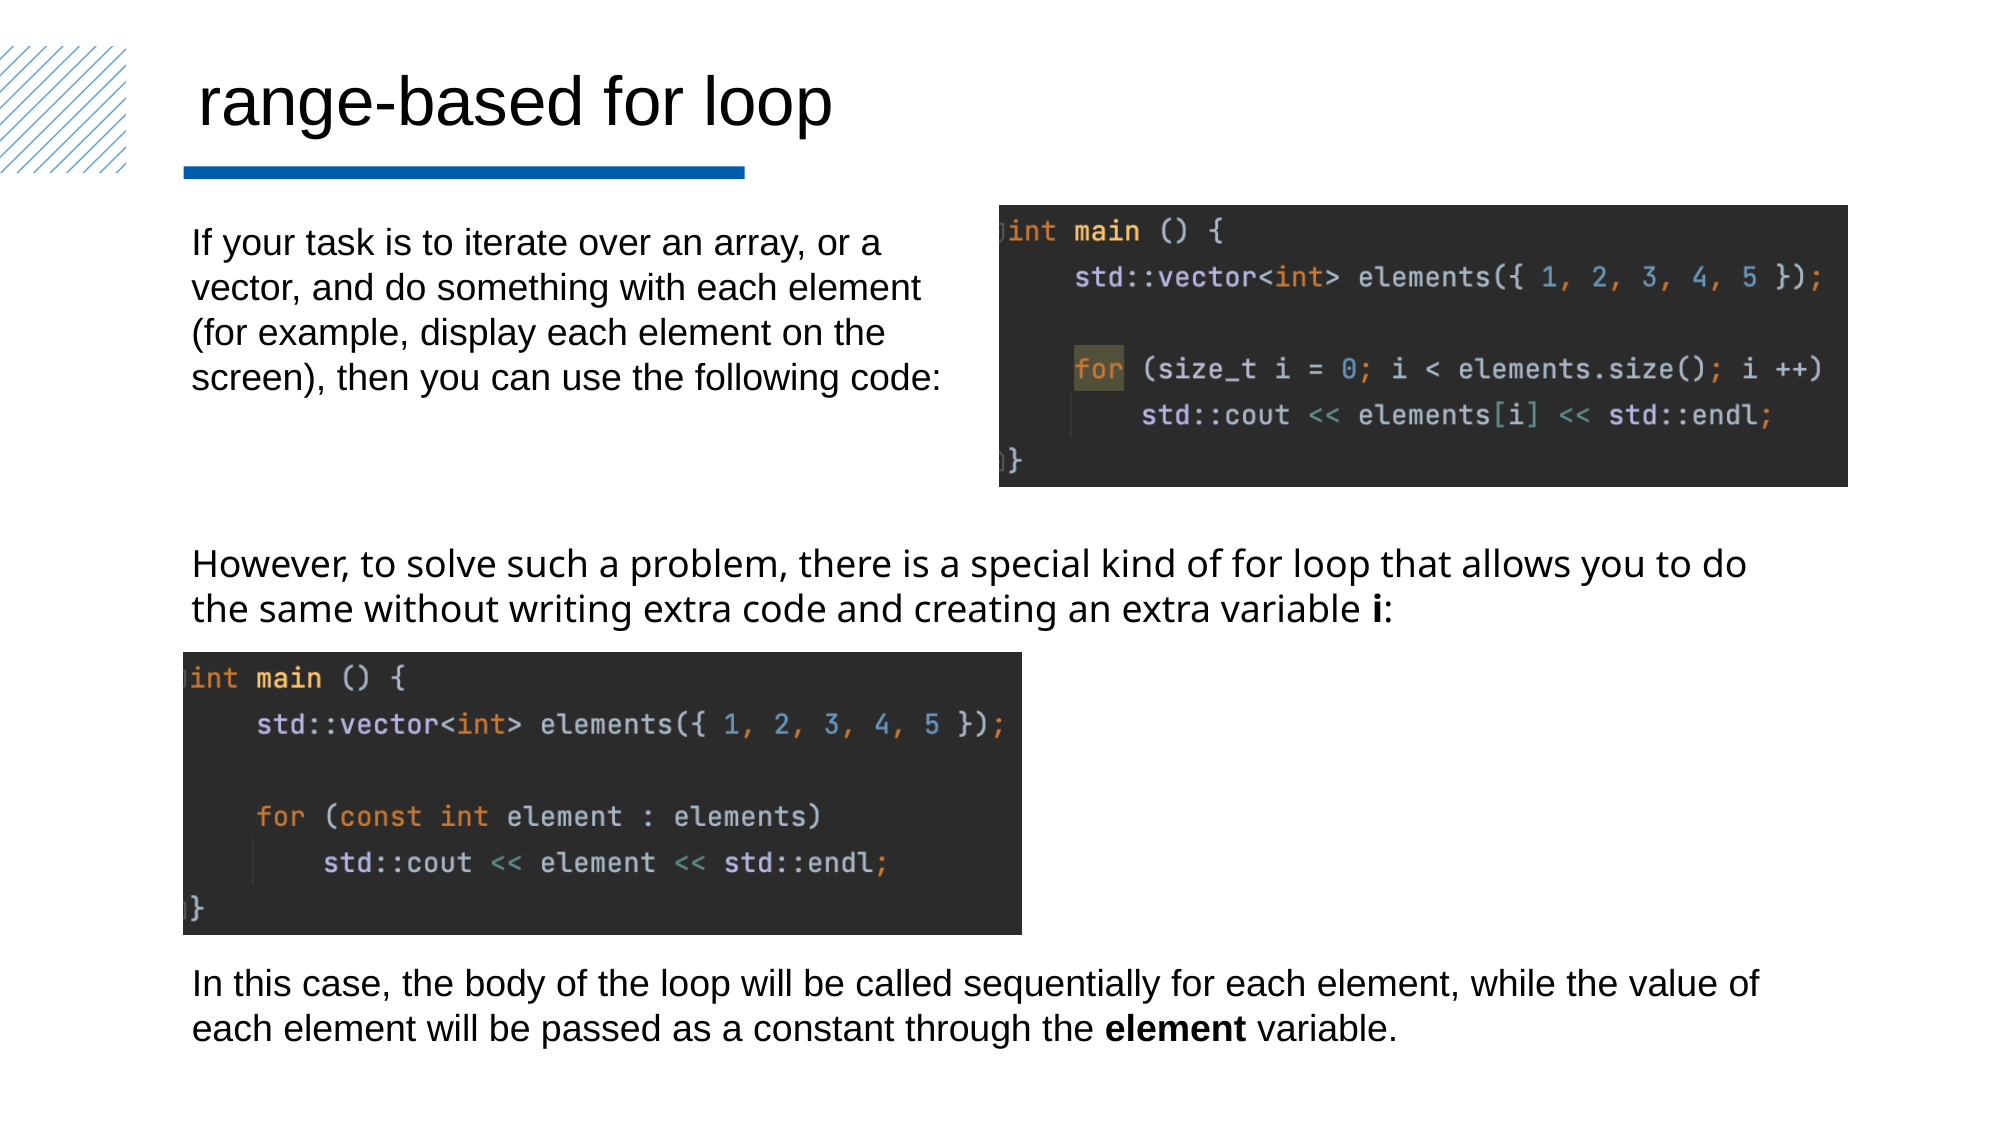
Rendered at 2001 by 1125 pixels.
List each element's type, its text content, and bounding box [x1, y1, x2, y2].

text_box In this case, the body of the loop will be called sequentially for each element, while the value of each element will be passed as a constant through the element variable. [184, 951, 1780, 1057]
text_box If your task is to iterate over an array, or a vector, and do something with each element (for example, display each element on the screen), then you can use the following code: [183, 210, 969, 406]
picture [183, 652, 1022, 935]
text_box However, to solve such a problem, there is a special kind of for loop that allows you to do the same without writing extra code and creating an extra variable i: [183, 532, 1780, 638]
picture [999, 205, 1849, 487]
list range-based for loop [183, 58, 1780, 149]
picture [0, 46, 126, 173]
